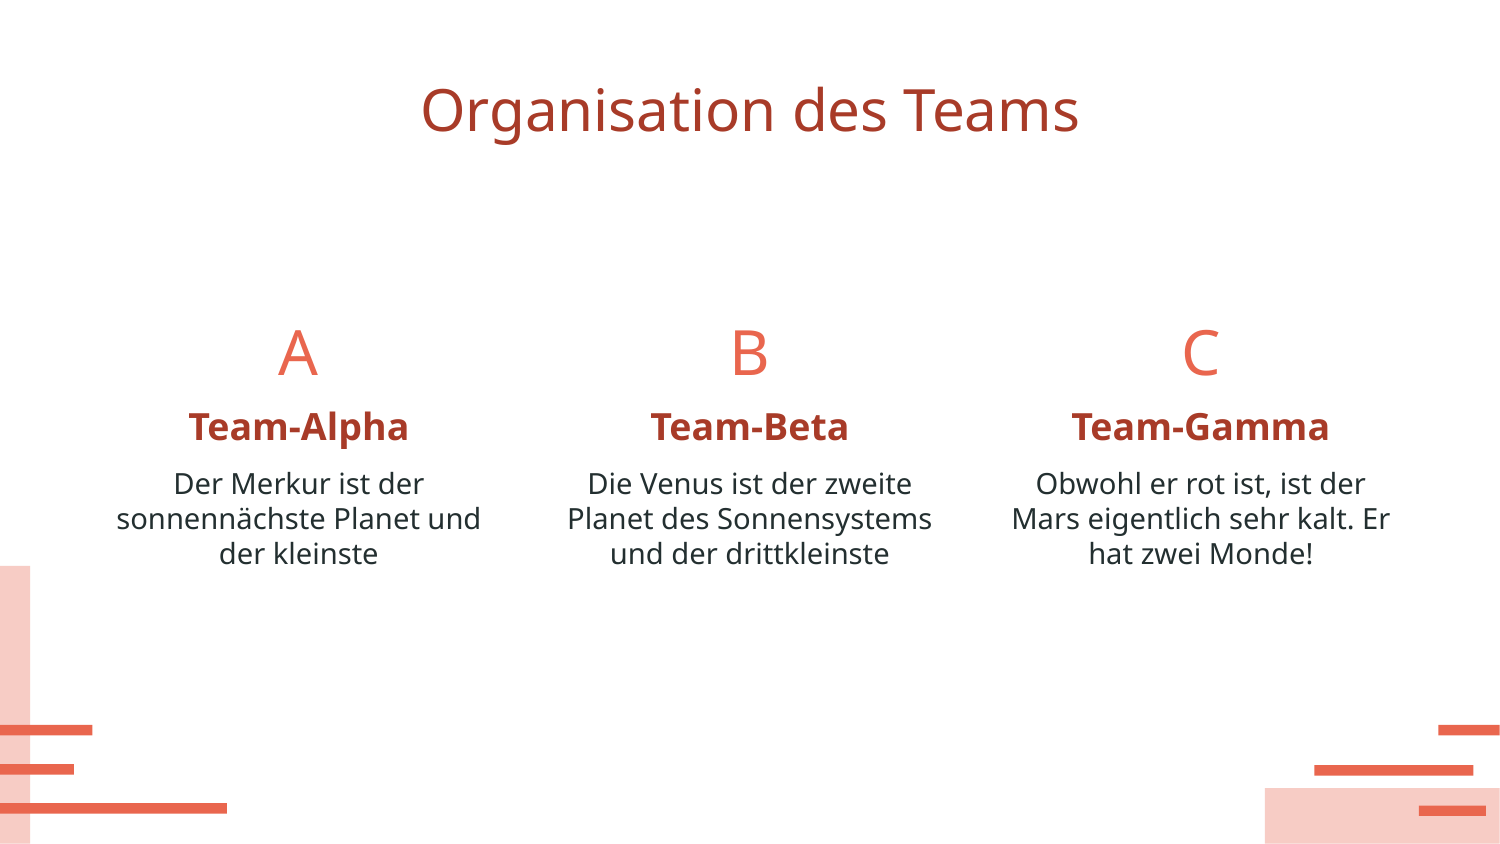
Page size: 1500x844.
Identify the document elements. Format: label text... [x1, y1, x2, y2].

title Die Venus ist der zweite Planet des Sonnensystems und der drittkleinste [543, 450, 957, 595]
title Team-Beta [543, 375, 957, 450]
title A [197, 306, 401, 375]
title Organisation des Teams [124, 61, 1376, 156]
title Team-Gamma [994, 375, 1408, 450]
title Obwohl er rot ist, ist der Mars eigentlich sehr kalt. Er hat zwei Monde! [994, 450, 1408, 595]
title B [648, 306, 852, 375]
title C [1099, 306, 1303, 375]
title Der Merkur ist der sonnennächste Planet und der kleinste [92, 450, 506, 595]
title Team-Alpha [92, 375, 506, 450]
